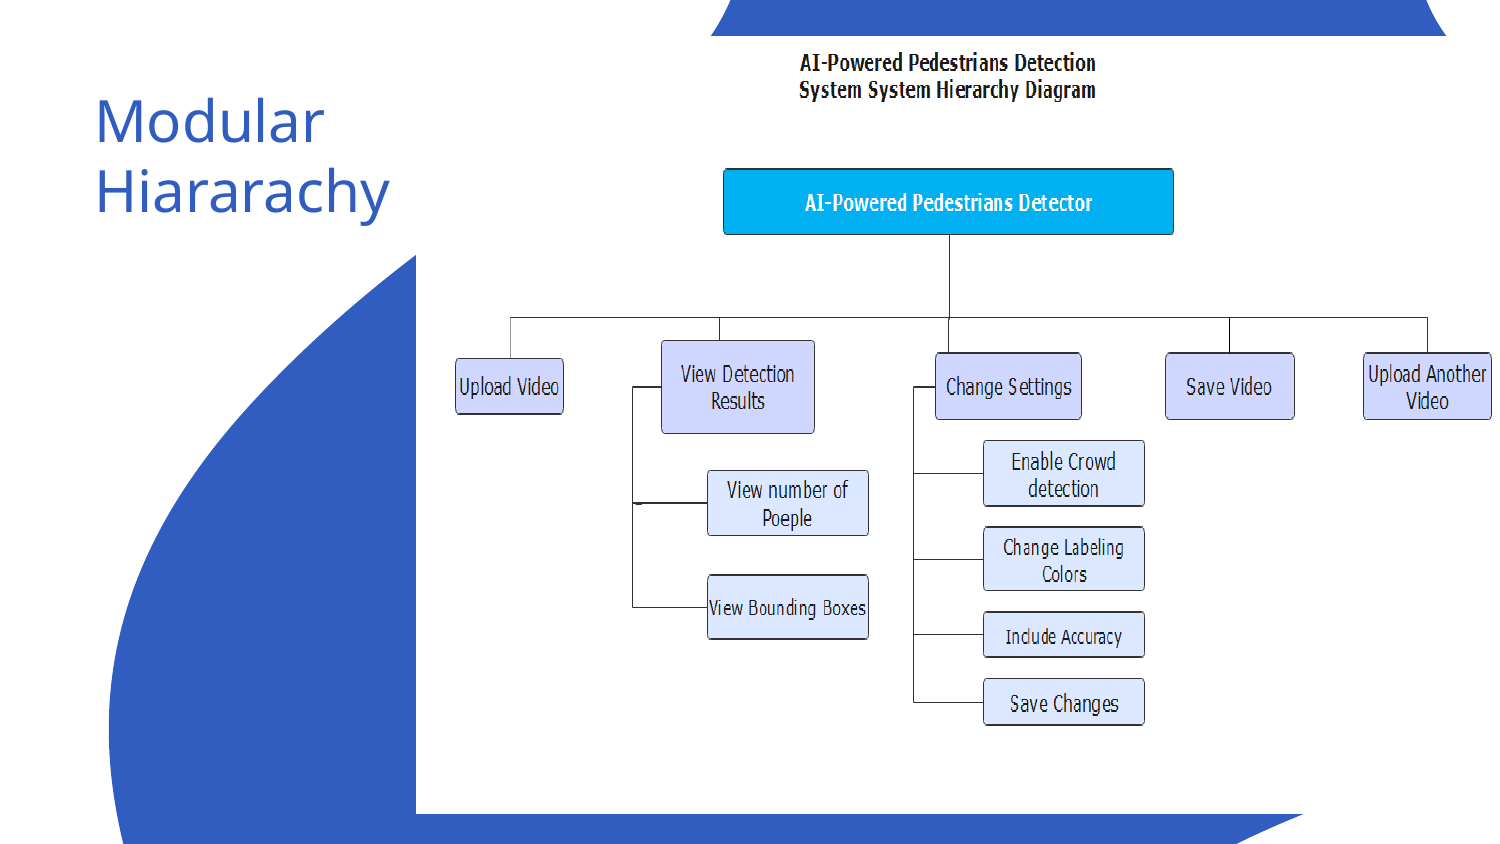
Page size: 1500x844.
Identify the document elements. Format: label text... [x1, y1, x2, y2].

picture [416, 35, 1500, 814]
title Modular Hiararachy [79, 69, 411, 164]
